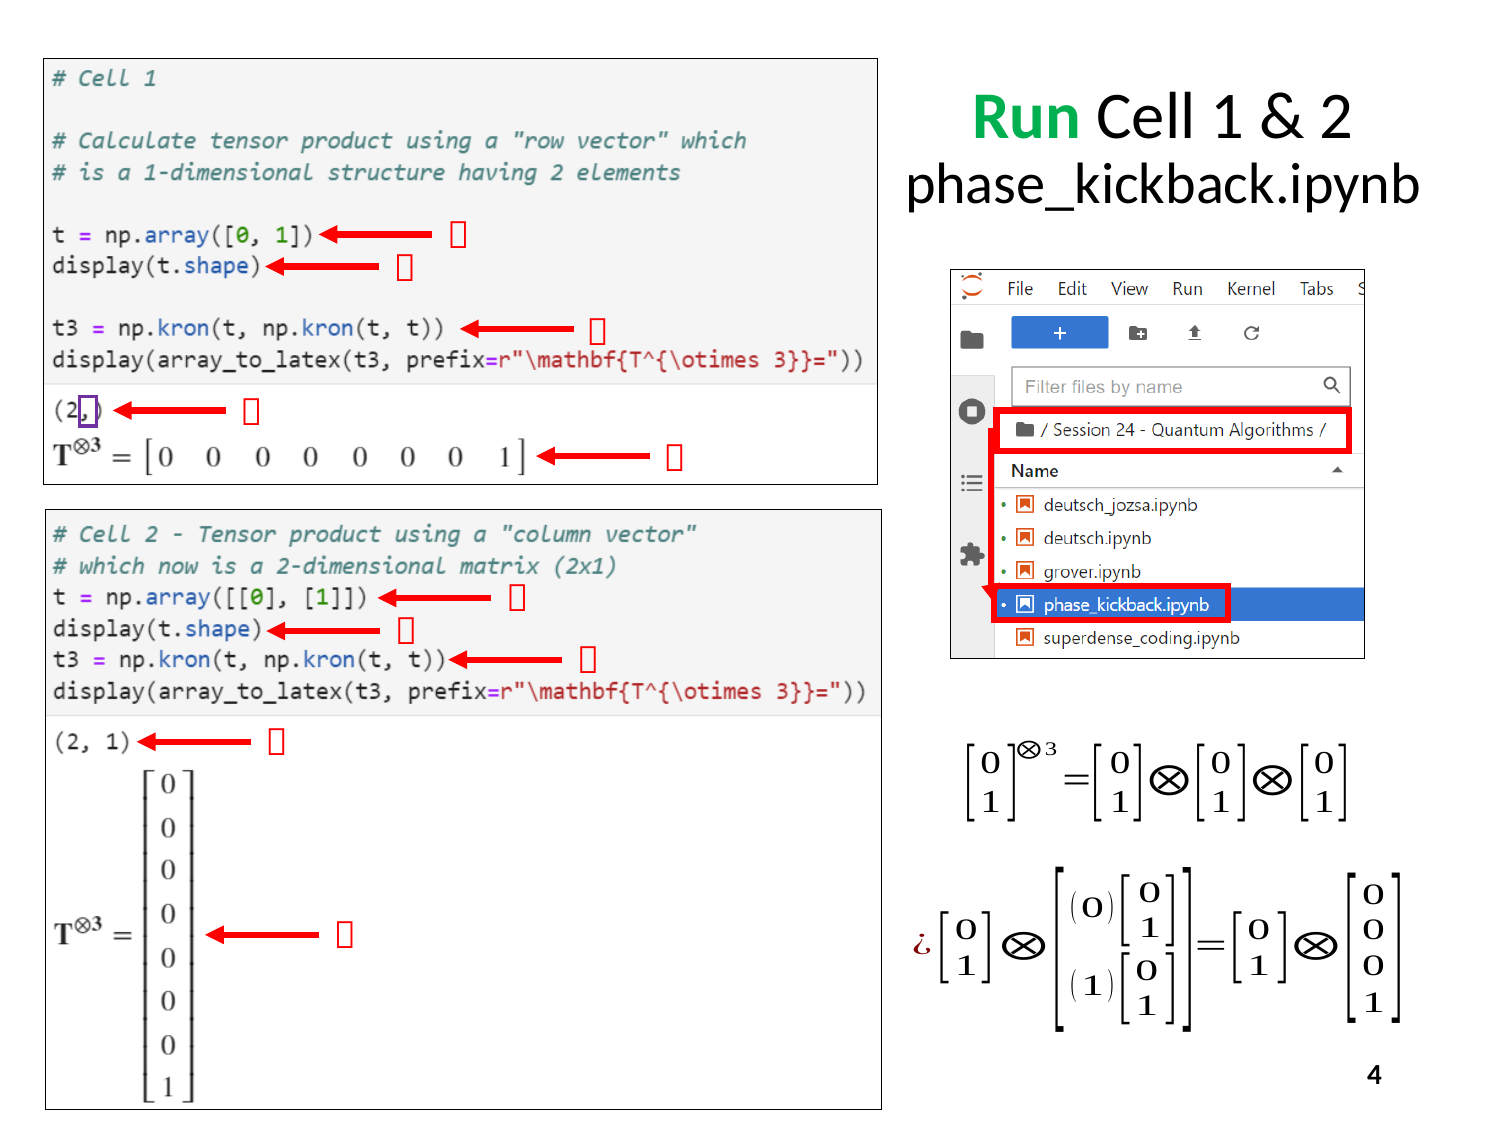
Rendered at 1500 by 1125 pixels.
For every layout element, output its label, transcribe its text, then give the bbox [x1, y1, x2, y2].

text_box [266, 599, 443, 661]
title Run Cell 1 & 2 phase_kickback.ipynb [886, 58, 1440, 240]
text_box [459, 300, 635, 361]
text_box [377, 566, 555, 628]
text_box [112, 380, 288, 441]
picture [45, 509, 882, 1110]
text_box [136, 710, 314, 772]
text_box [448, 628, 625, 690]
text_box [318, 204, 496, 265]
picture [950, 269, 1365, 659]
slide_number 4 [1059, 1042, 1397, 1103]
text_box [205, 903, 382, 965]
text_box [536, 426, 712, 487]
picture [43, 58, 878, 485]
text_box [265, 236, 442, 297]
